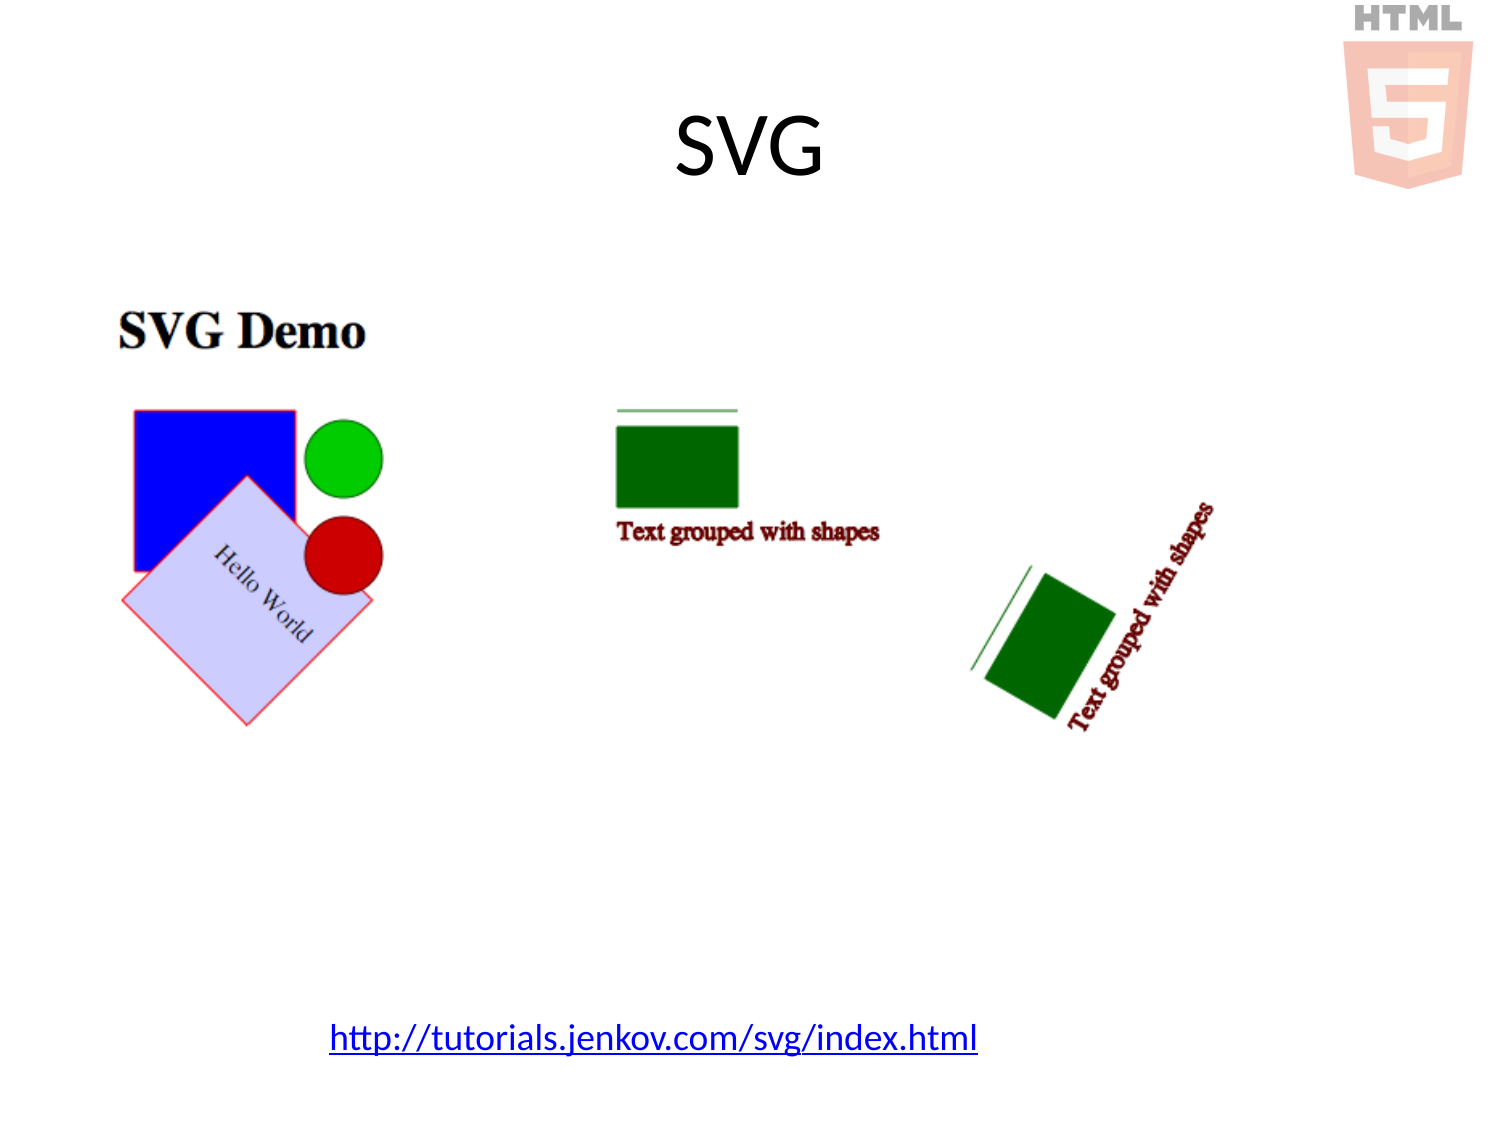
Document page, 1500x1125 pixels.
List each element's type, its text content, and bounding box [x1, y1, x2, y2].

title SVG [75, 45, 1425, 233]
picture [114, 292, 1325, 811]
text_box http://tutorials.jenkov.com/svg/index.html [314, 1005, 1210, 1066]
